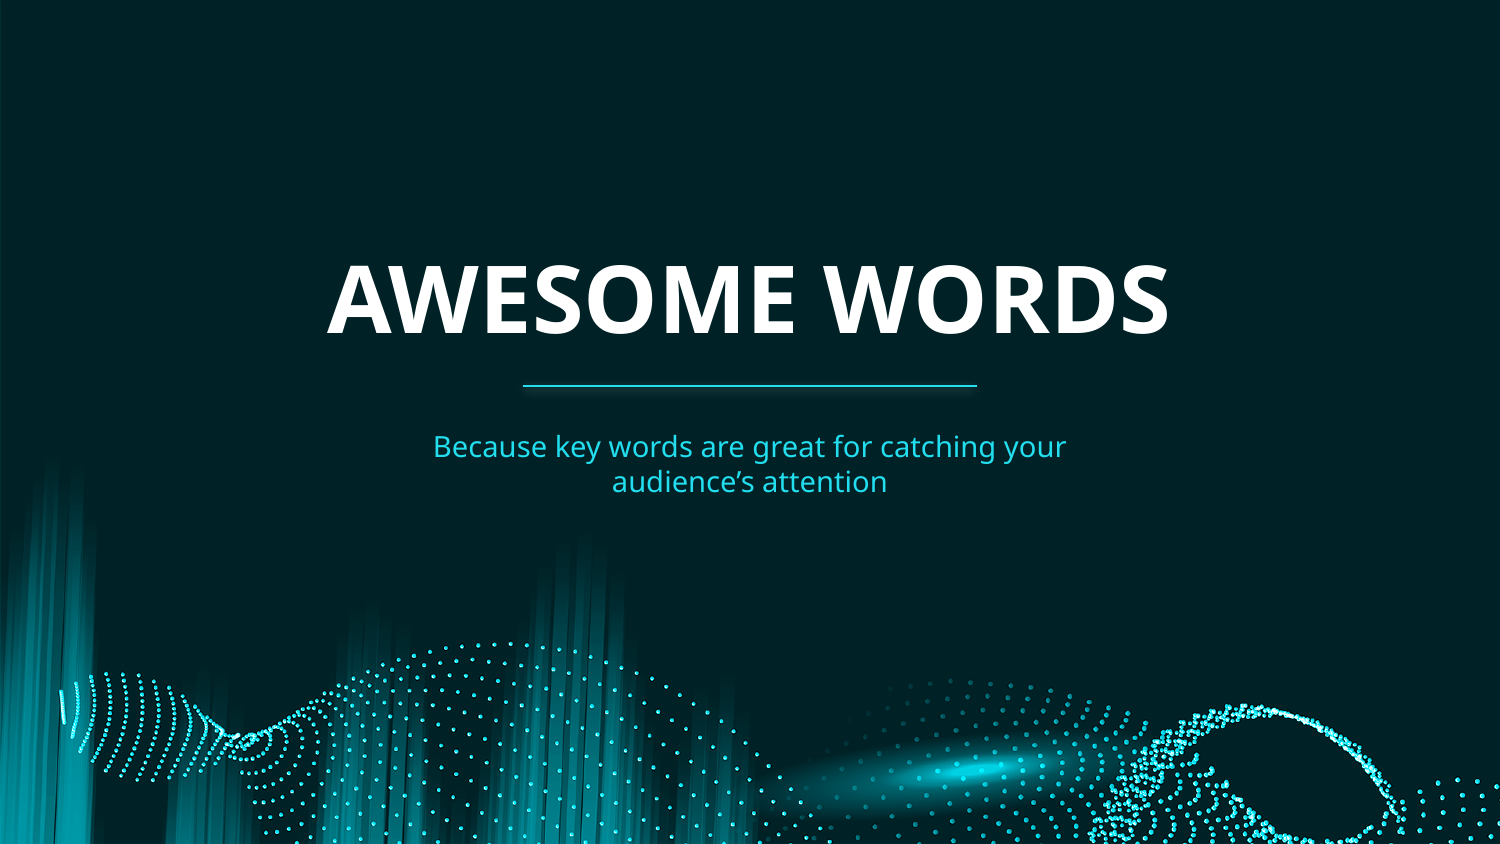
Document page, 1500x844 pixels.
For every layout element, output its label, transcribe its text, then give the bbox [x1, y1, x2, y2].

title AWESOME WORDS [208, 224, 1292, 387]
picture [0, 0, 1500, 844]
subtitle Because key words are great for catching your audience’s attention [407, 413, 1093, 490]
